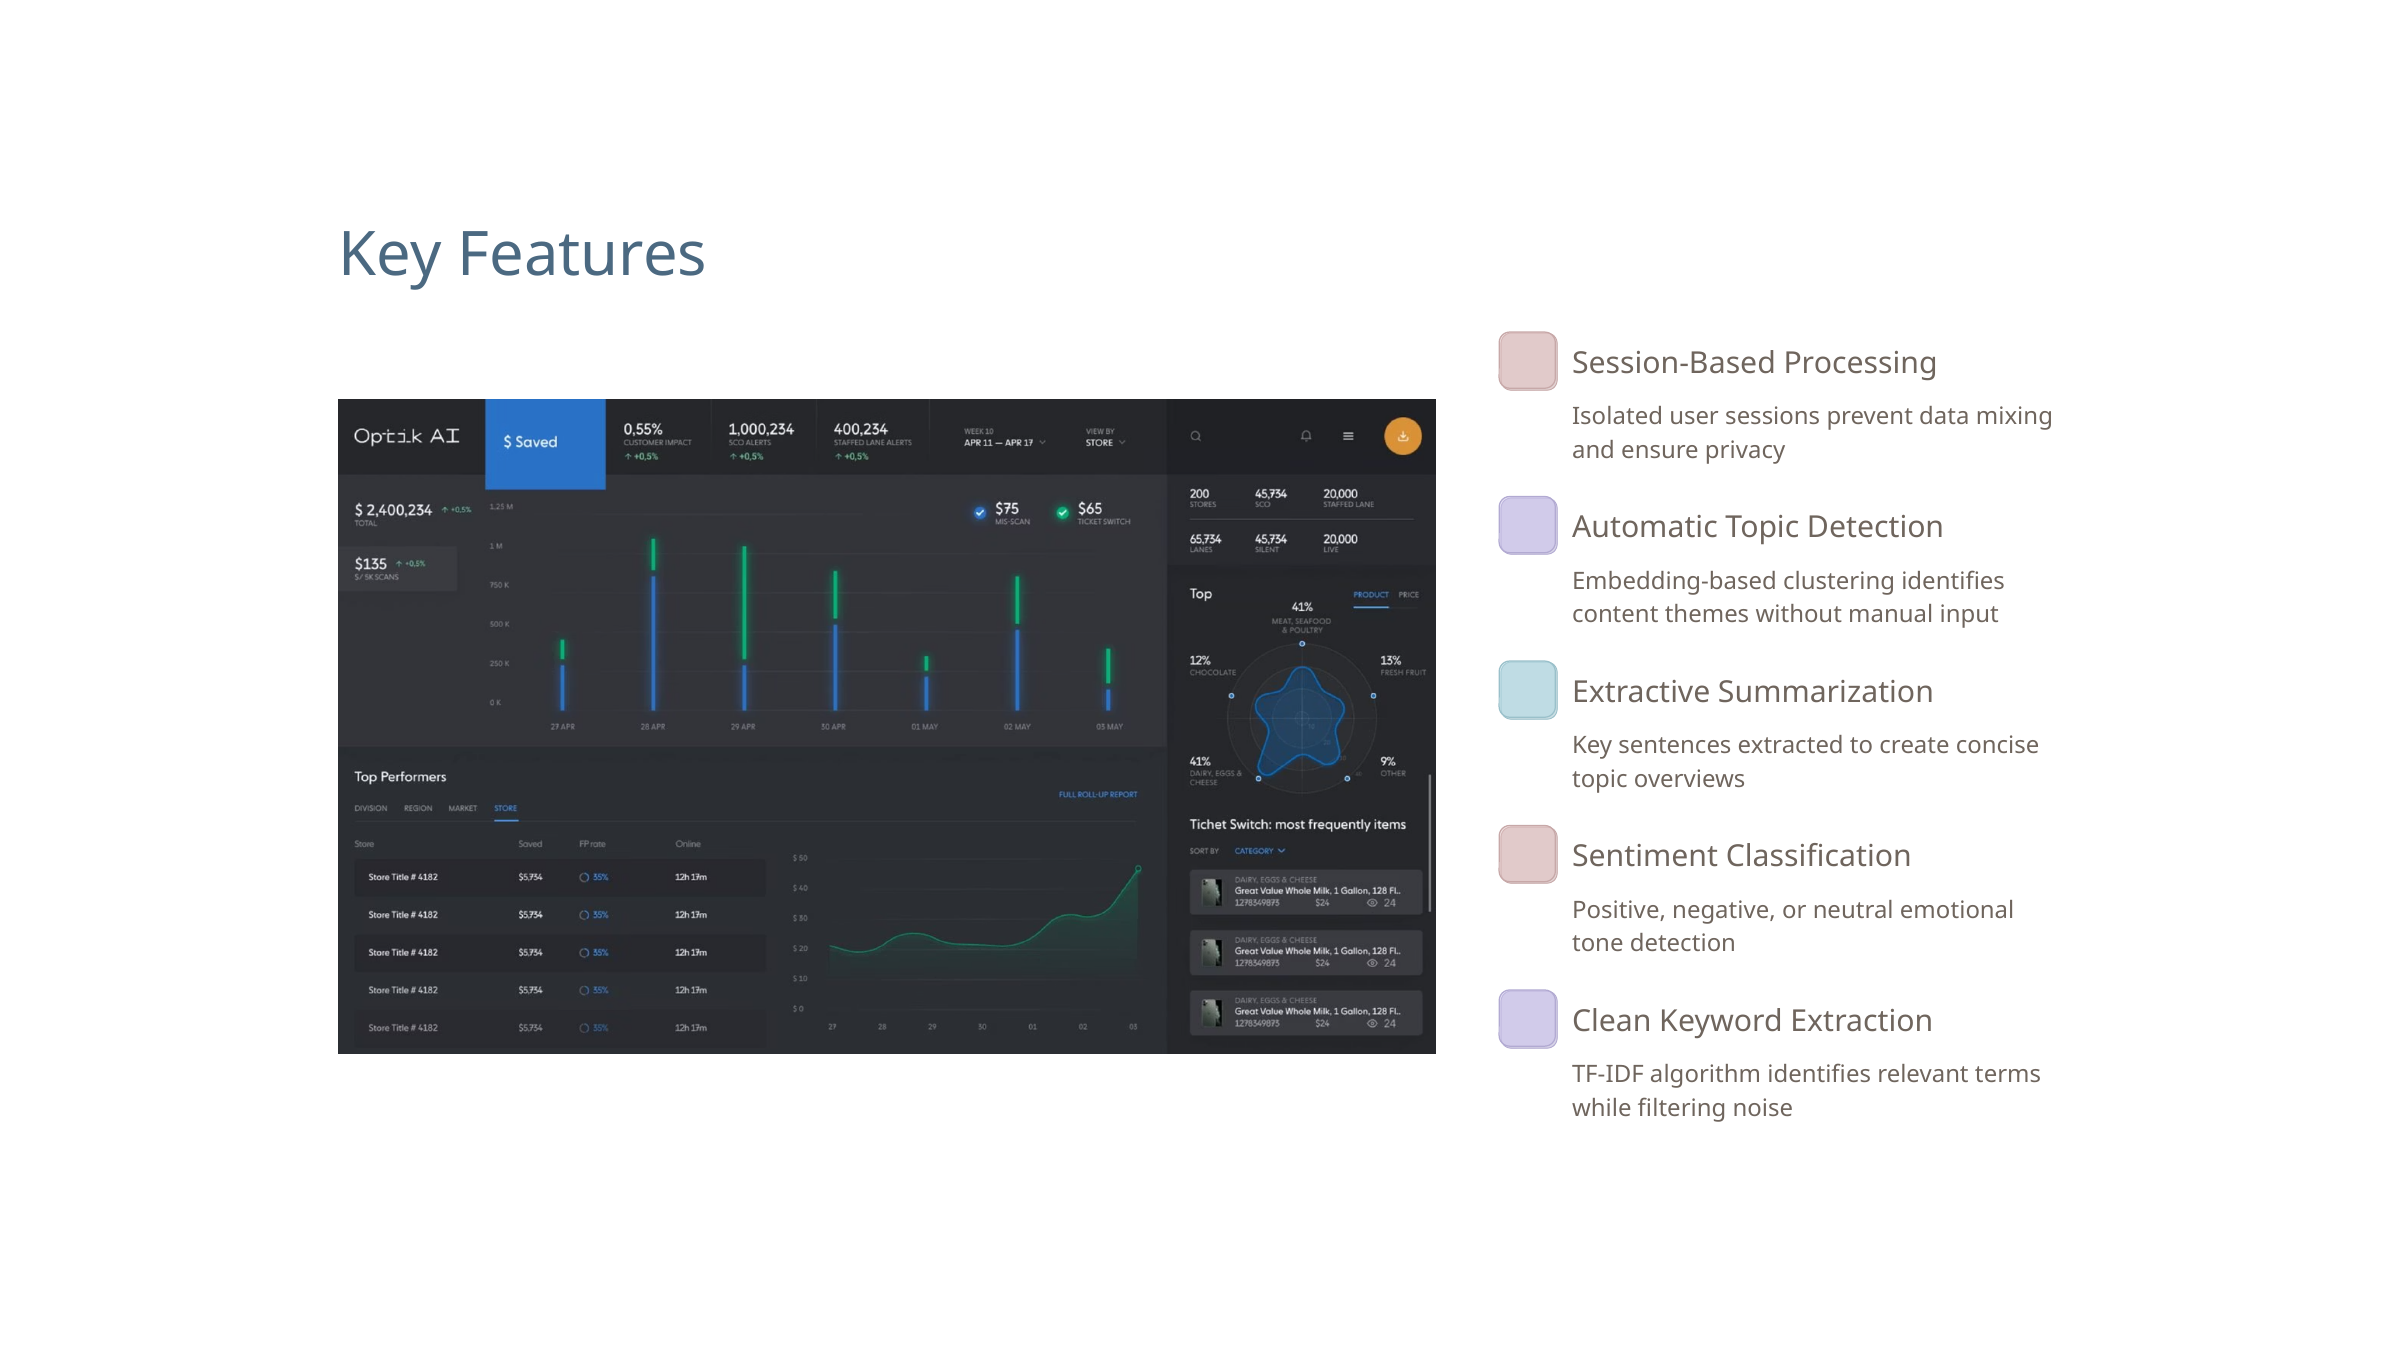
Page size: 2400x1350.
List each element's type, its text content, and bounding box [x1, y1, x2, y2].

text_box Session-Based Processing [1571, 340, 1943, 380]
text_box Key sentences extracted to create concise topic overviews [1571, 725, 2063, 792]
text_box [1499, 825, 1556, 882]
text_box [1499, 496, 1556, 553]
picture [338, 399, 1438, 1054]
text_box Extractive Summarization [1572, 669, 1944, 709]
text_box Sentiment Classification [1571, 834, 1920, 873]
text_box Key Features [338, 210, 963, 289]
text_box [1499, 989, 1556, 1047]
text_box [1499, 332, 1556, 389]
text_box [1499, 661, 1556, 718]
text_box Embedding-based clustering identifies content themes without manual input [1571, 560, 2063, 628]
text_box Positive, negative, or neutral emotional tone detection [1571, 889, 2063, 957]
text_box Automatic Topic Detection [1572, 505, 1951, 544]
text_box TF-IDF algorithm identifies relevant terms while filtering noise [1571, 1054, 2063, 1121]
text_box Isolated user sessions prevent data mixing and ensure privacy [1571, 396, 2063, 463]
text_box Clean Keyword Extraction [1571, 998, 1945, 1038]
